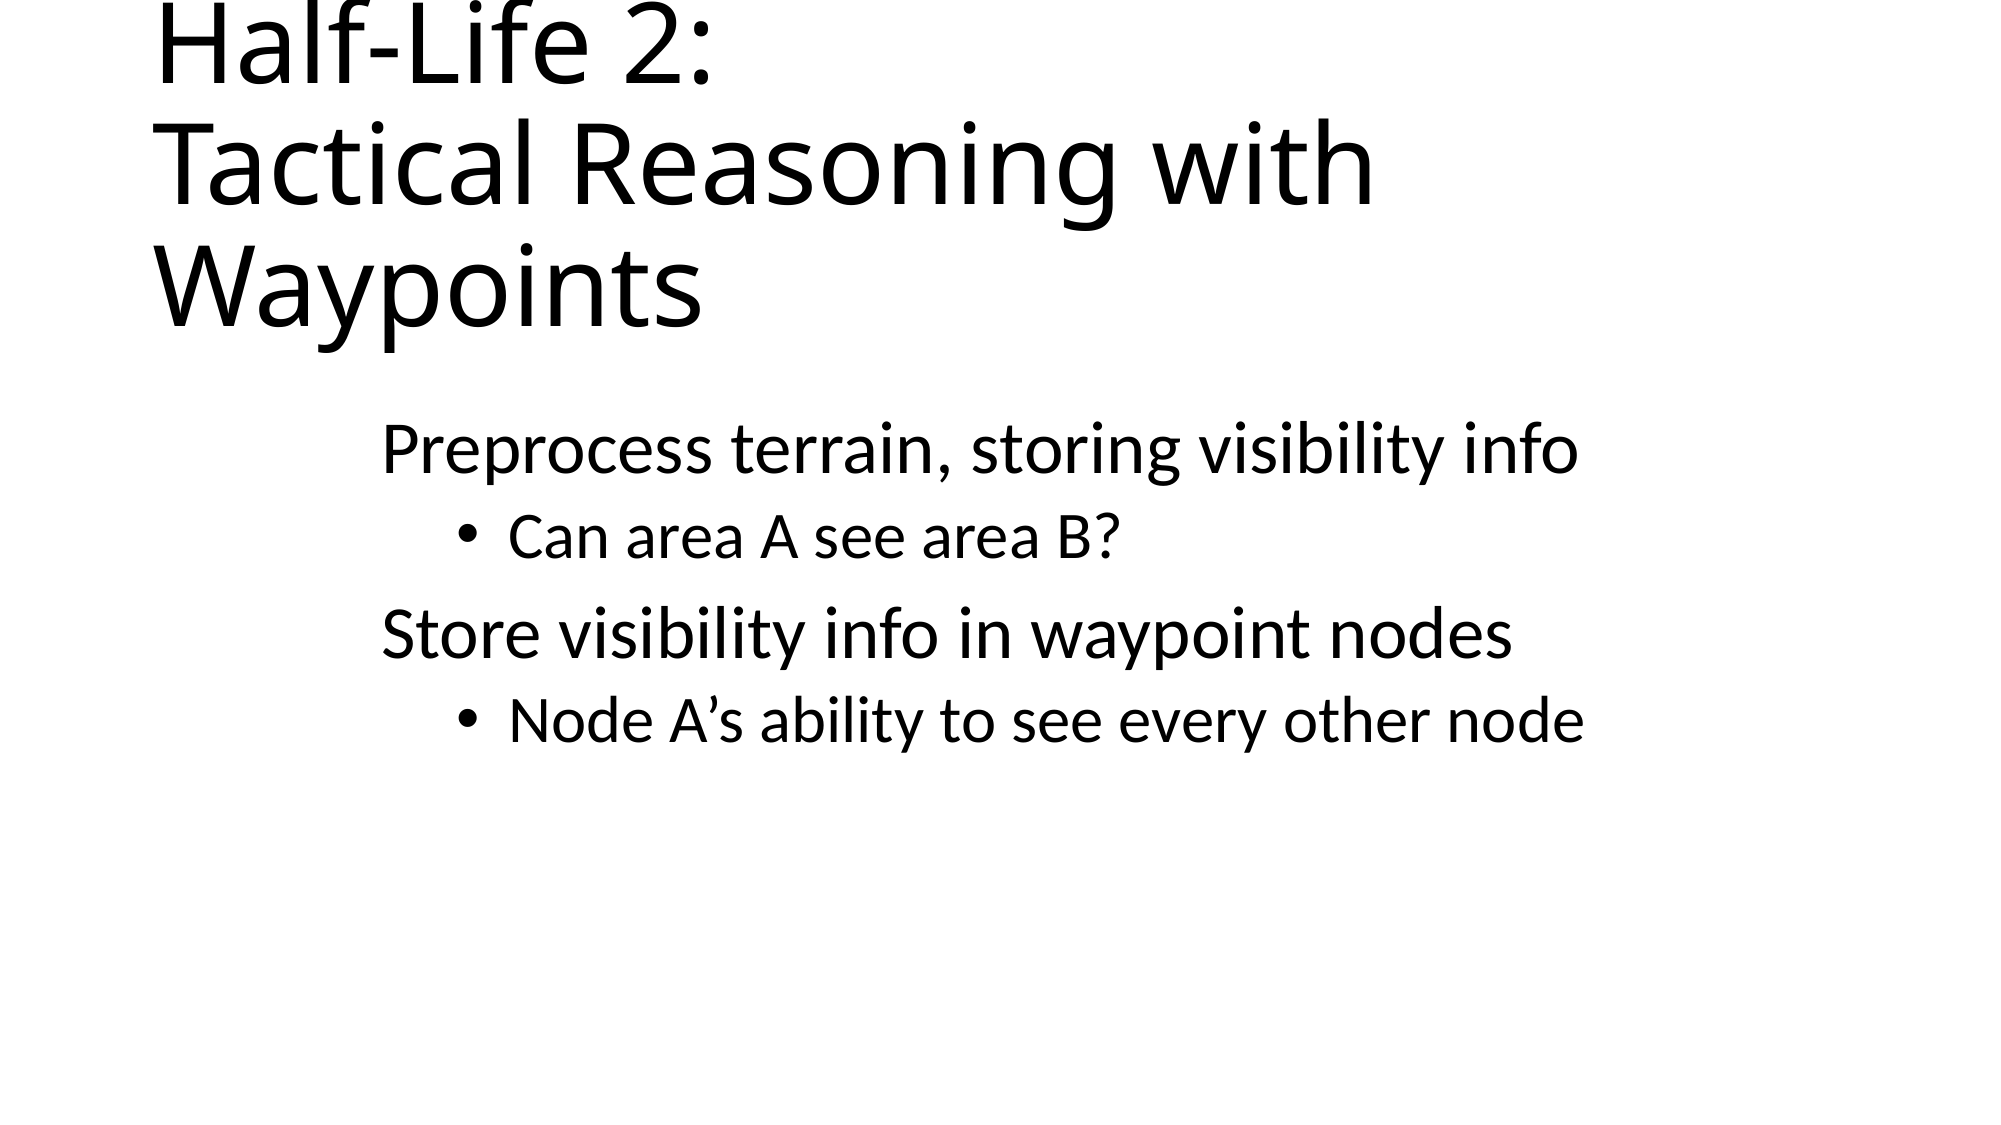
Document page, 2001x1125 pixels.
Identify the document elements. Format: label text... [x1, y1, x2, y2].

title Half-Life 2: Tactical Reasoning with Waypoints [137, 59, 1863, 278]
list Preprocess terrain, storing visibility info Can area A see area B? Store visibility info in waypoint nodes Node A’s ability to see every other node [366, 401, 1863, 1014]
